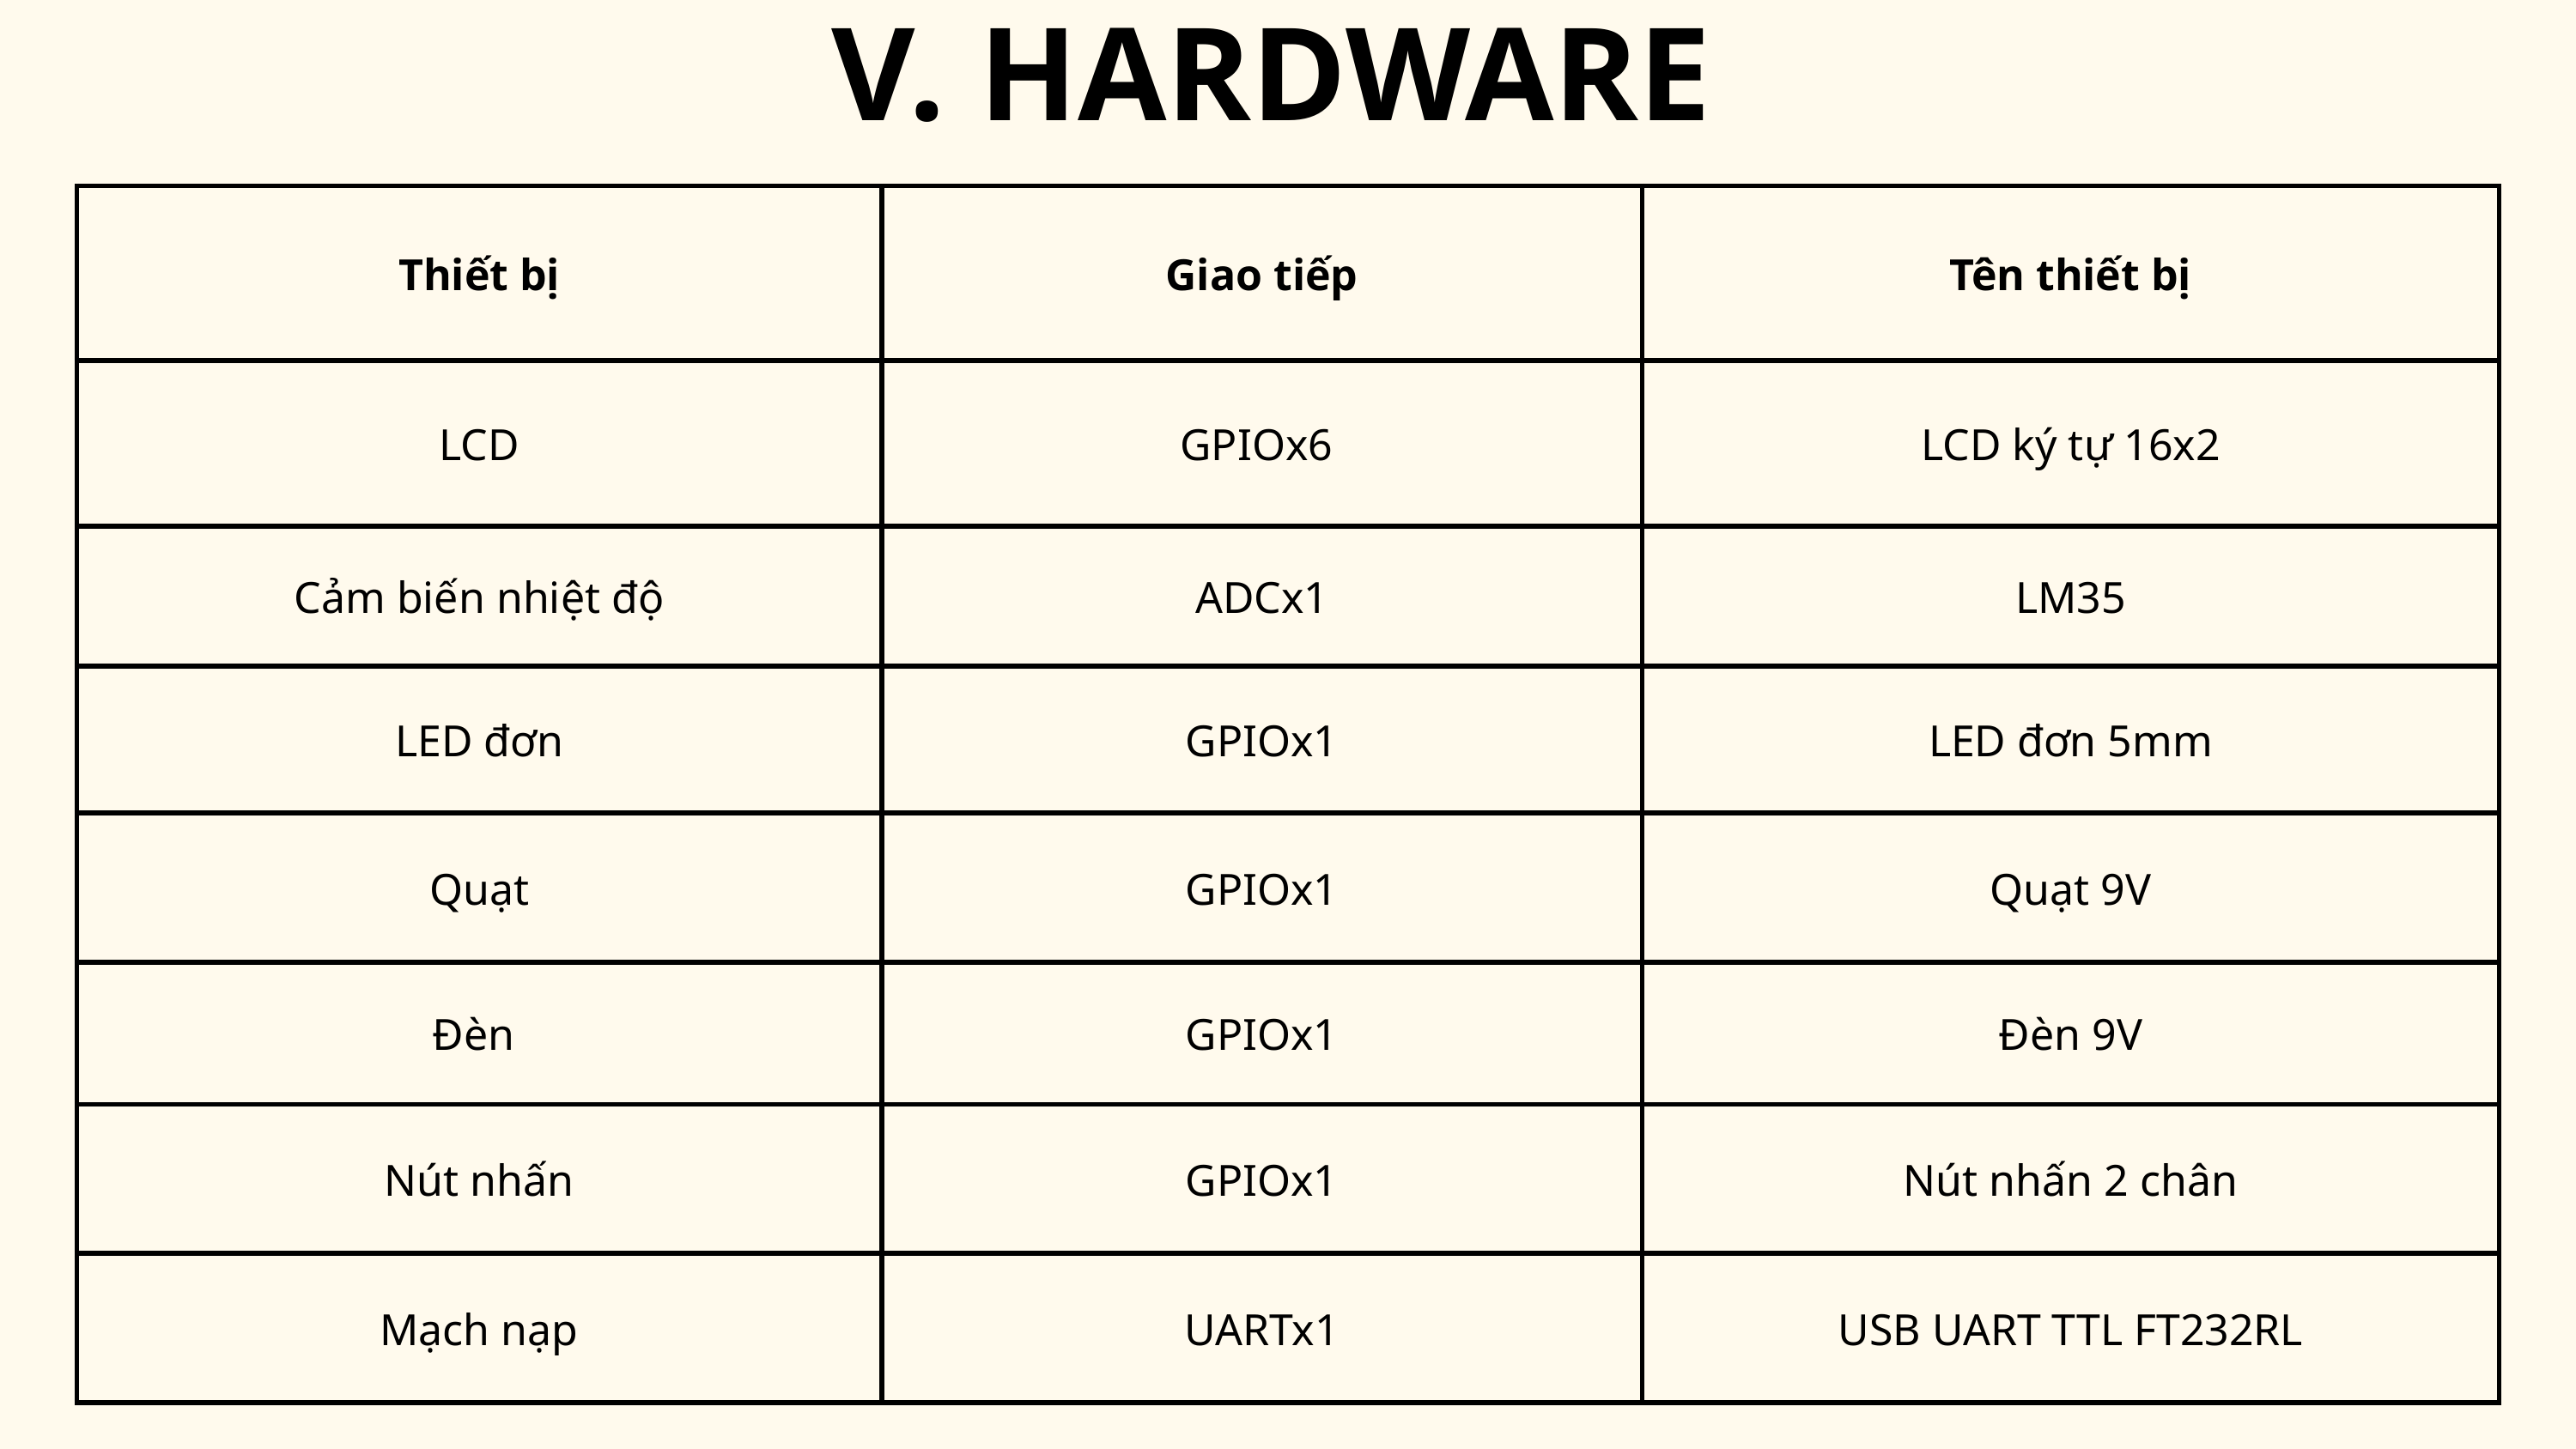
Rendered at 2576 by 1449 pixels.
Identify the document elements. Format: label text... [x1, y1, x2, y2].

table_cell ADCx1 [884, 529, 1640, 664]
table_cell Quạt 9V [1644, 815, 2497, 960]
table_cell USB UART TTL FT232RL [1644, 1256, 2497, 1400]
table_cell GPIOx1 [884, 965, 1640, 1102]
table_cell GPIOx1 [884, 815, 1640, 960]
table_cell GPIOx6 [884, 363, 1640, 524]
text_box V. HARDWARE [122, 17, 2454, 147]
table_cell GPIOx1 [884, 669, 1640, 810]
table_cell Đèn 9V [1644, 965, 2497, 1102]
table_header Thiết bị [79, 188, 879, 358]
table_cell Đèn [79, 965, 879, 1102]
table_cell Nút nhấn [79, 1106, 879, 1251]
table_cell Nút nhấn 2 chân [1644, 1106, 2497, 1251]
table_cell LCD ký tự 16x2 [1644, 363, 2497, 524]
table_cell UARTx1 [884, 1256, 1640, 1400]
table_header Tên thiết bị [1644, 188, 2497, 358]
table_header Giao tiếp [884, 188, 1640, 358]
table_cell LED đơn 5mm [1644, 669, 2497, 810]
table_cell LCD [79, 363, 879, 524]
table_cell LM35 [1644, 529, 2497, 664]
table_cell Mạch nạp [79, 1256, 879, 1400]
table_cell Quạt [79, 815, 879, 960]
table_cell Cảm biến nhiệt độ [79, 529, 879, 664]
table_cell GPIOx1 [884, 1106, 1640, 1251]
table_cell LED đơn [79, 669, 879, 810]
